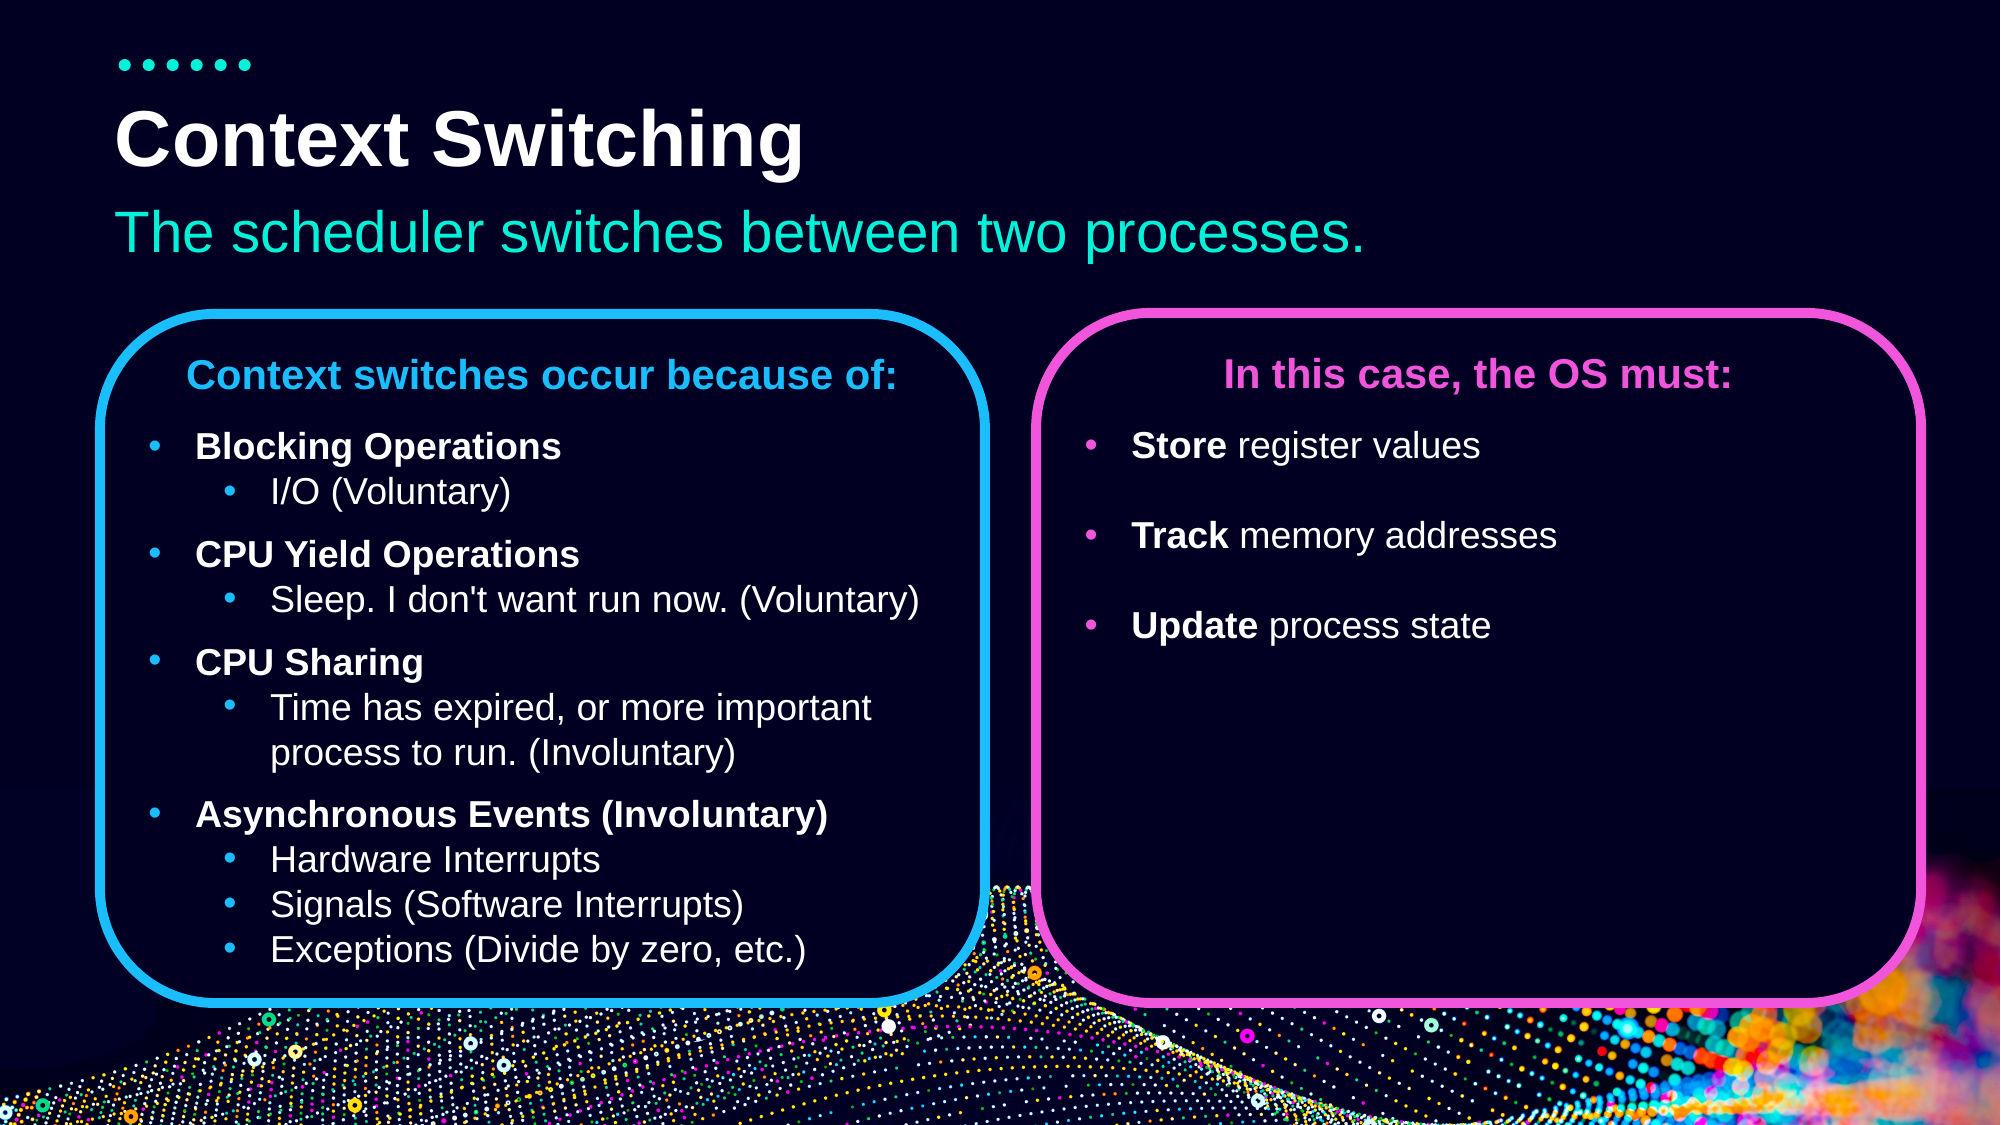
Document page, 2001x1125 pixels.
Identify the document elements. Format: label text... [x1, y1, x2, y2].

text_box The scheduler switches between two processes. [100, 194, 1865, 311]
picture [0, 789, 2000, 1125]
title Context Switching [99, 91, 1865, 193]
text_box Context switches occur because of: Blocking Operations I/O (Voluntary) CPU Yield Operations Sleep. I don't want run now. (Voluntary) CPU Sharing Time has expired, or more important process to run. (Involuntary) Asynchronous Events (Involuntary) Hardware Interrupts Signals (Software Interrupts) Exceptions (Divide by zero, etc.) [98, 312, 986, 1005]
text_box In this case, the OS must: Store register values Track memory addresses Update process state [1035, 311, 1923, 1005]
